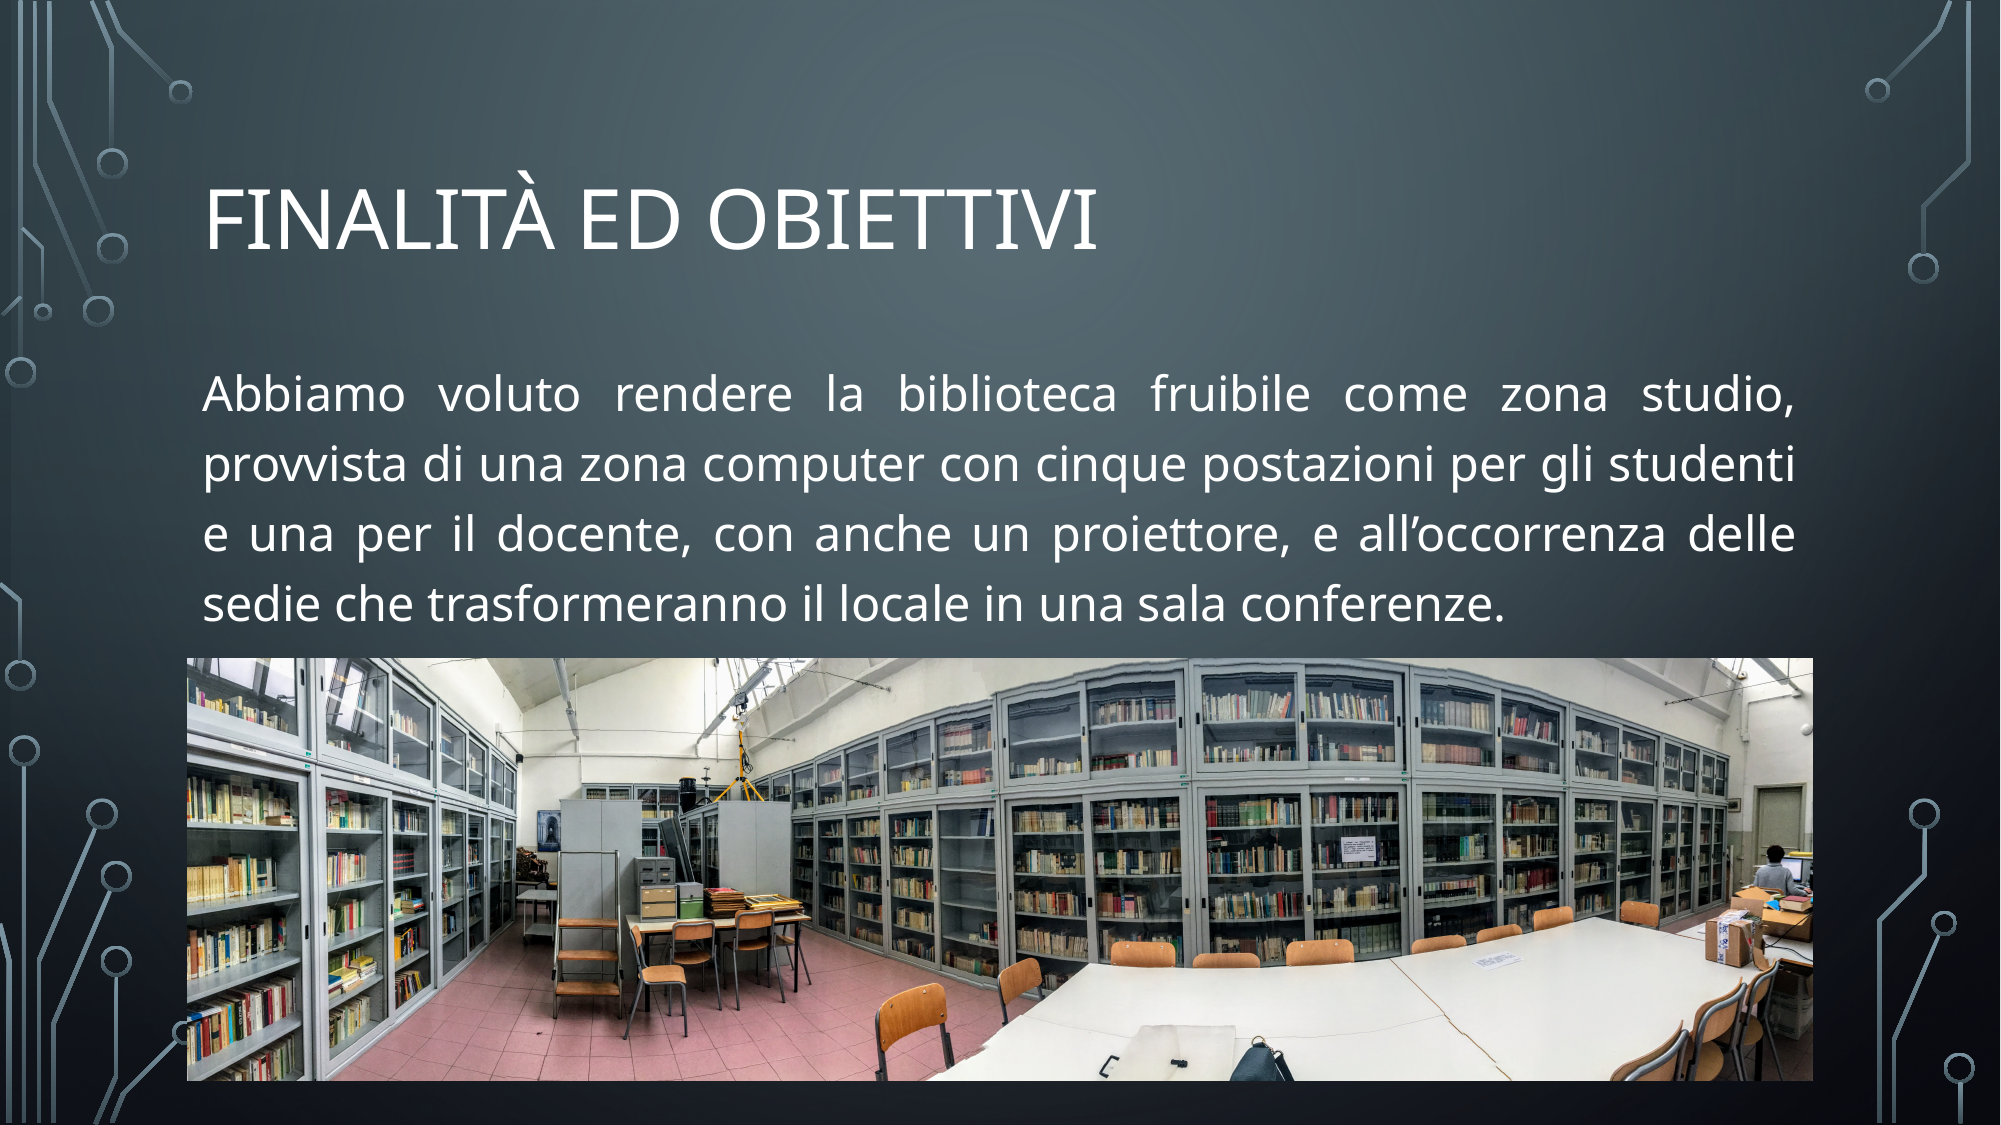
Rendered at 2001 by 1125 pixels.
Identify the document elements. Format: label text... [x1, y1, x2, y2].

title Finalità ed obiettivi [187, 101, 1813, 343]
picture [186, 658, 1813, 1081]
list Abbiamo voluto rendere la biblioteca fruibile come zona studio, provvista di una zona computer con cinque postazioni per gli studenti e una per il docente, con anche un proiettore, e all’occorrenza delle sedie che trasformeranno il locale in una sala conferenze. [187, 343, 1813, 658]
